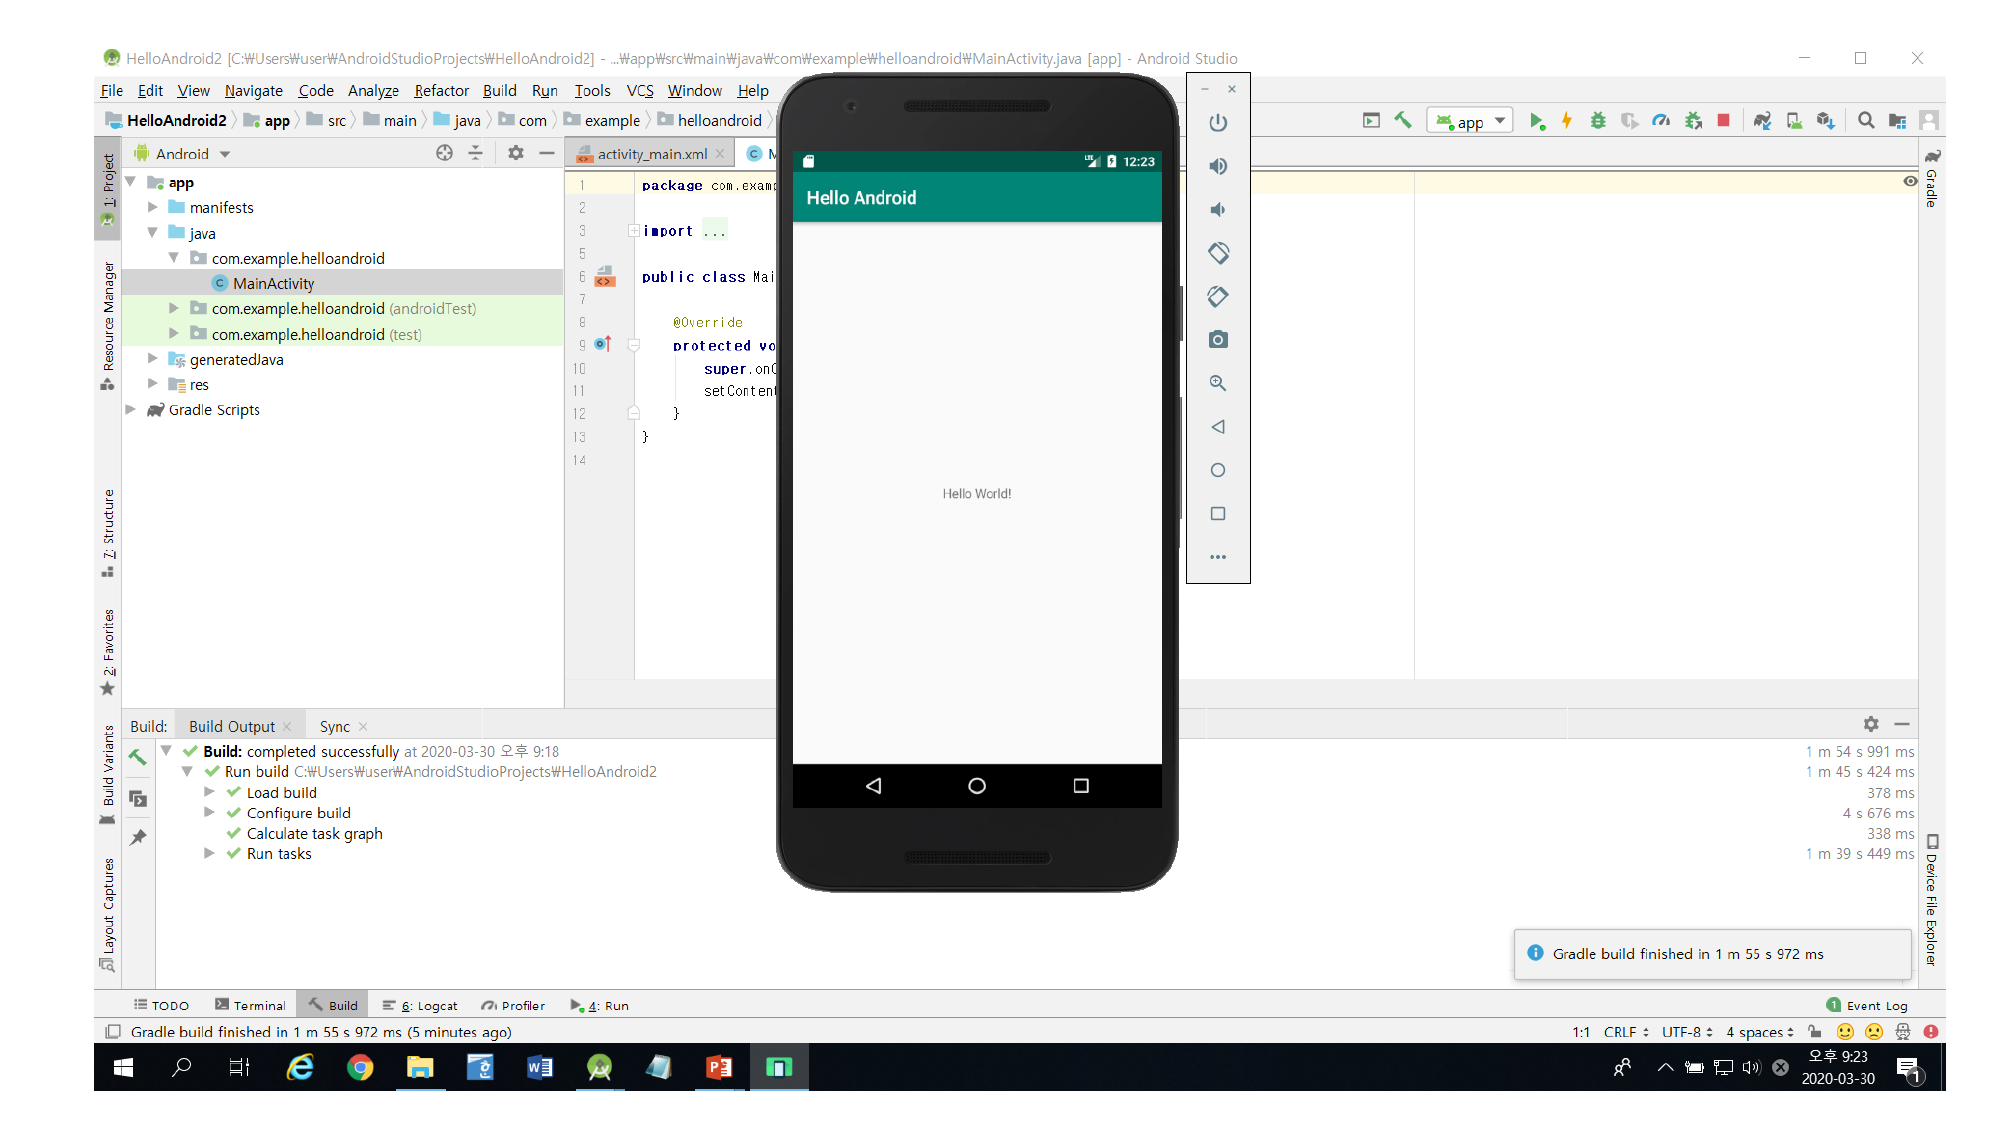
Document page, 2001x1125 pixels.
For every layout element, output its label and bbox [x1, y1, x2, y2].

picture [94, 49, 1946, 1091]
